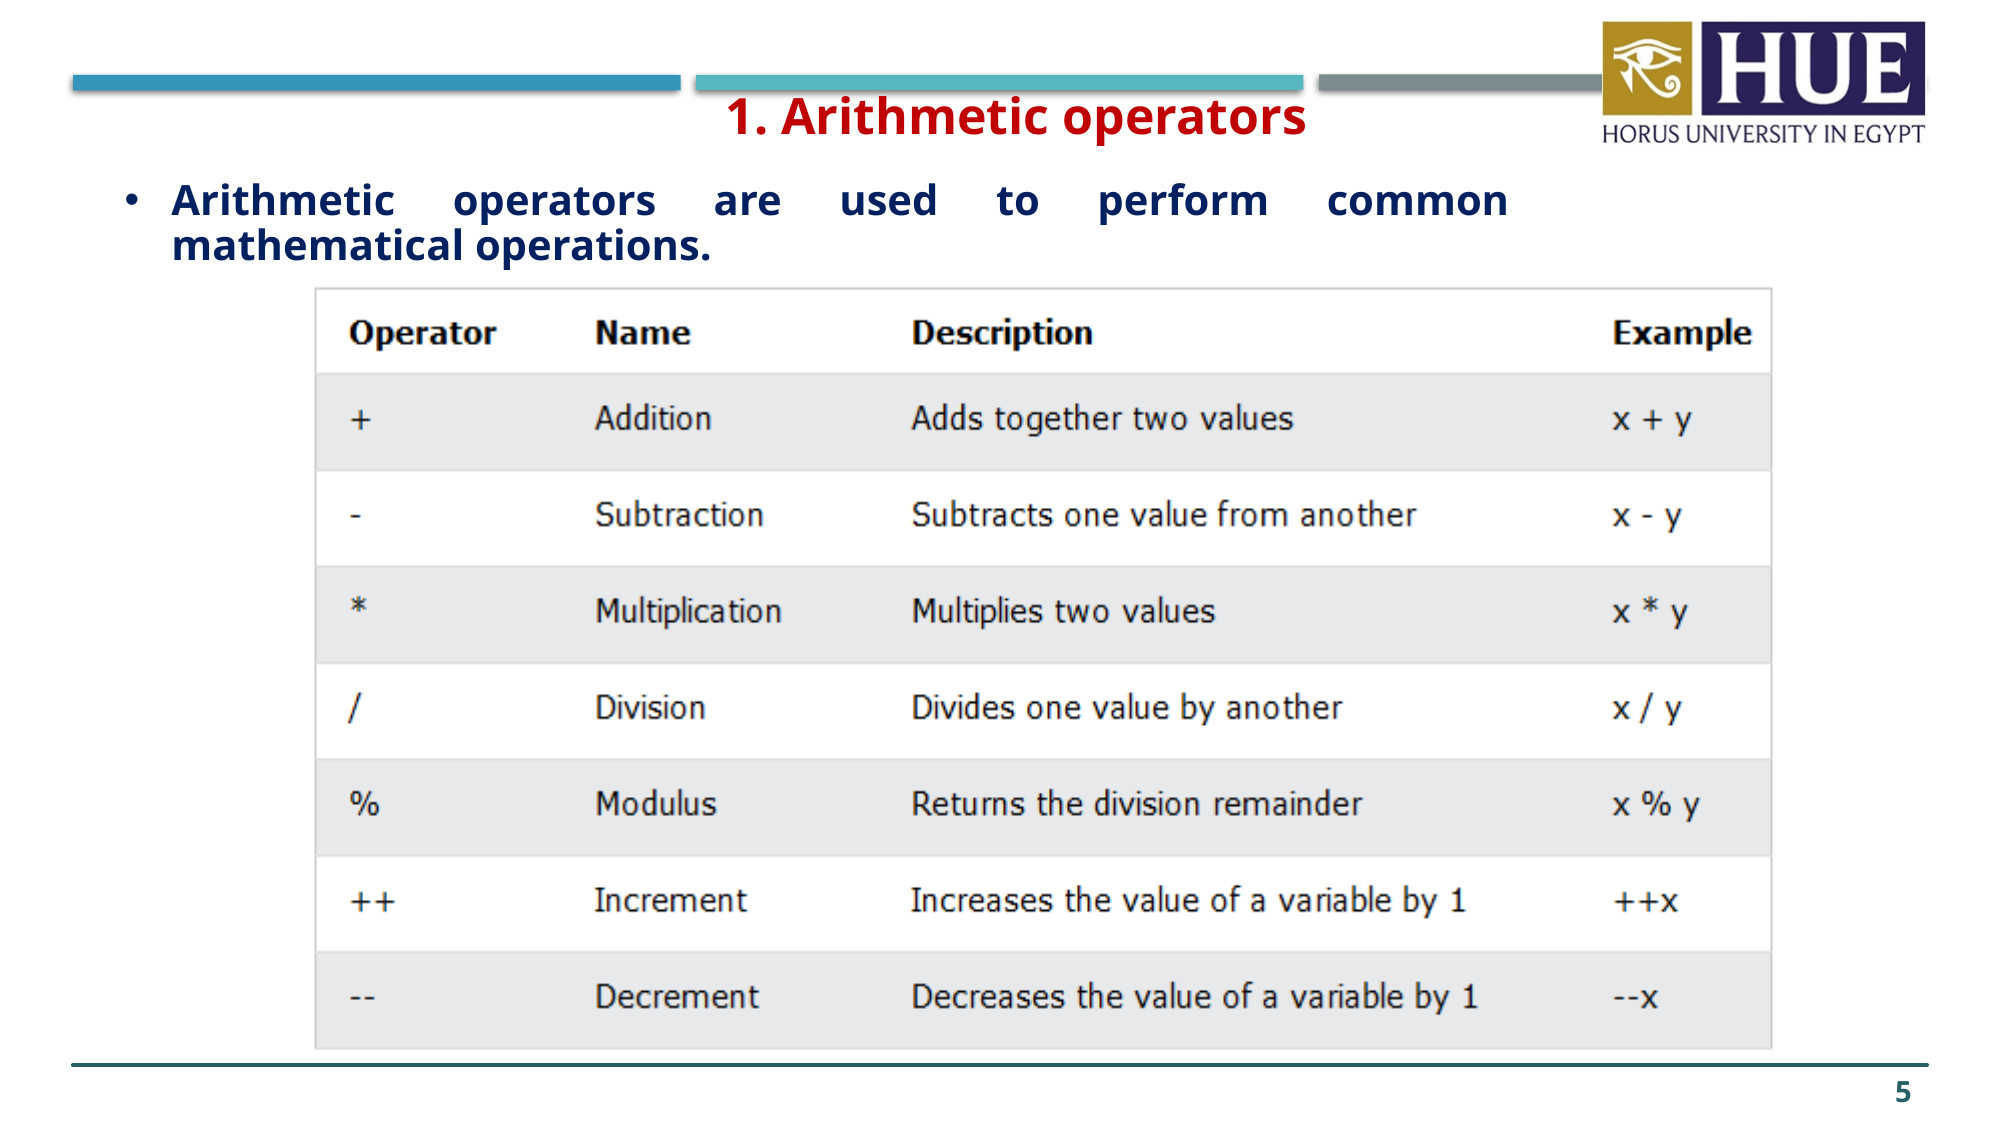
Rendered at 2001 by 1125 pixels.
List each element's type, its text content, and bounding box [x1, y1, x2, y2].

text_box Arithmetic operators are used to perform common mathematical operations. [109, 171, 1525, 277]
picture [1602, 21, 1927, 146]
picture [306, 277, 1777, 1059]
text_box 1. Arithmetic operators [710, 81, 1780, 160]
slide_number 5 [1857, 1062, 1927, 1123]
